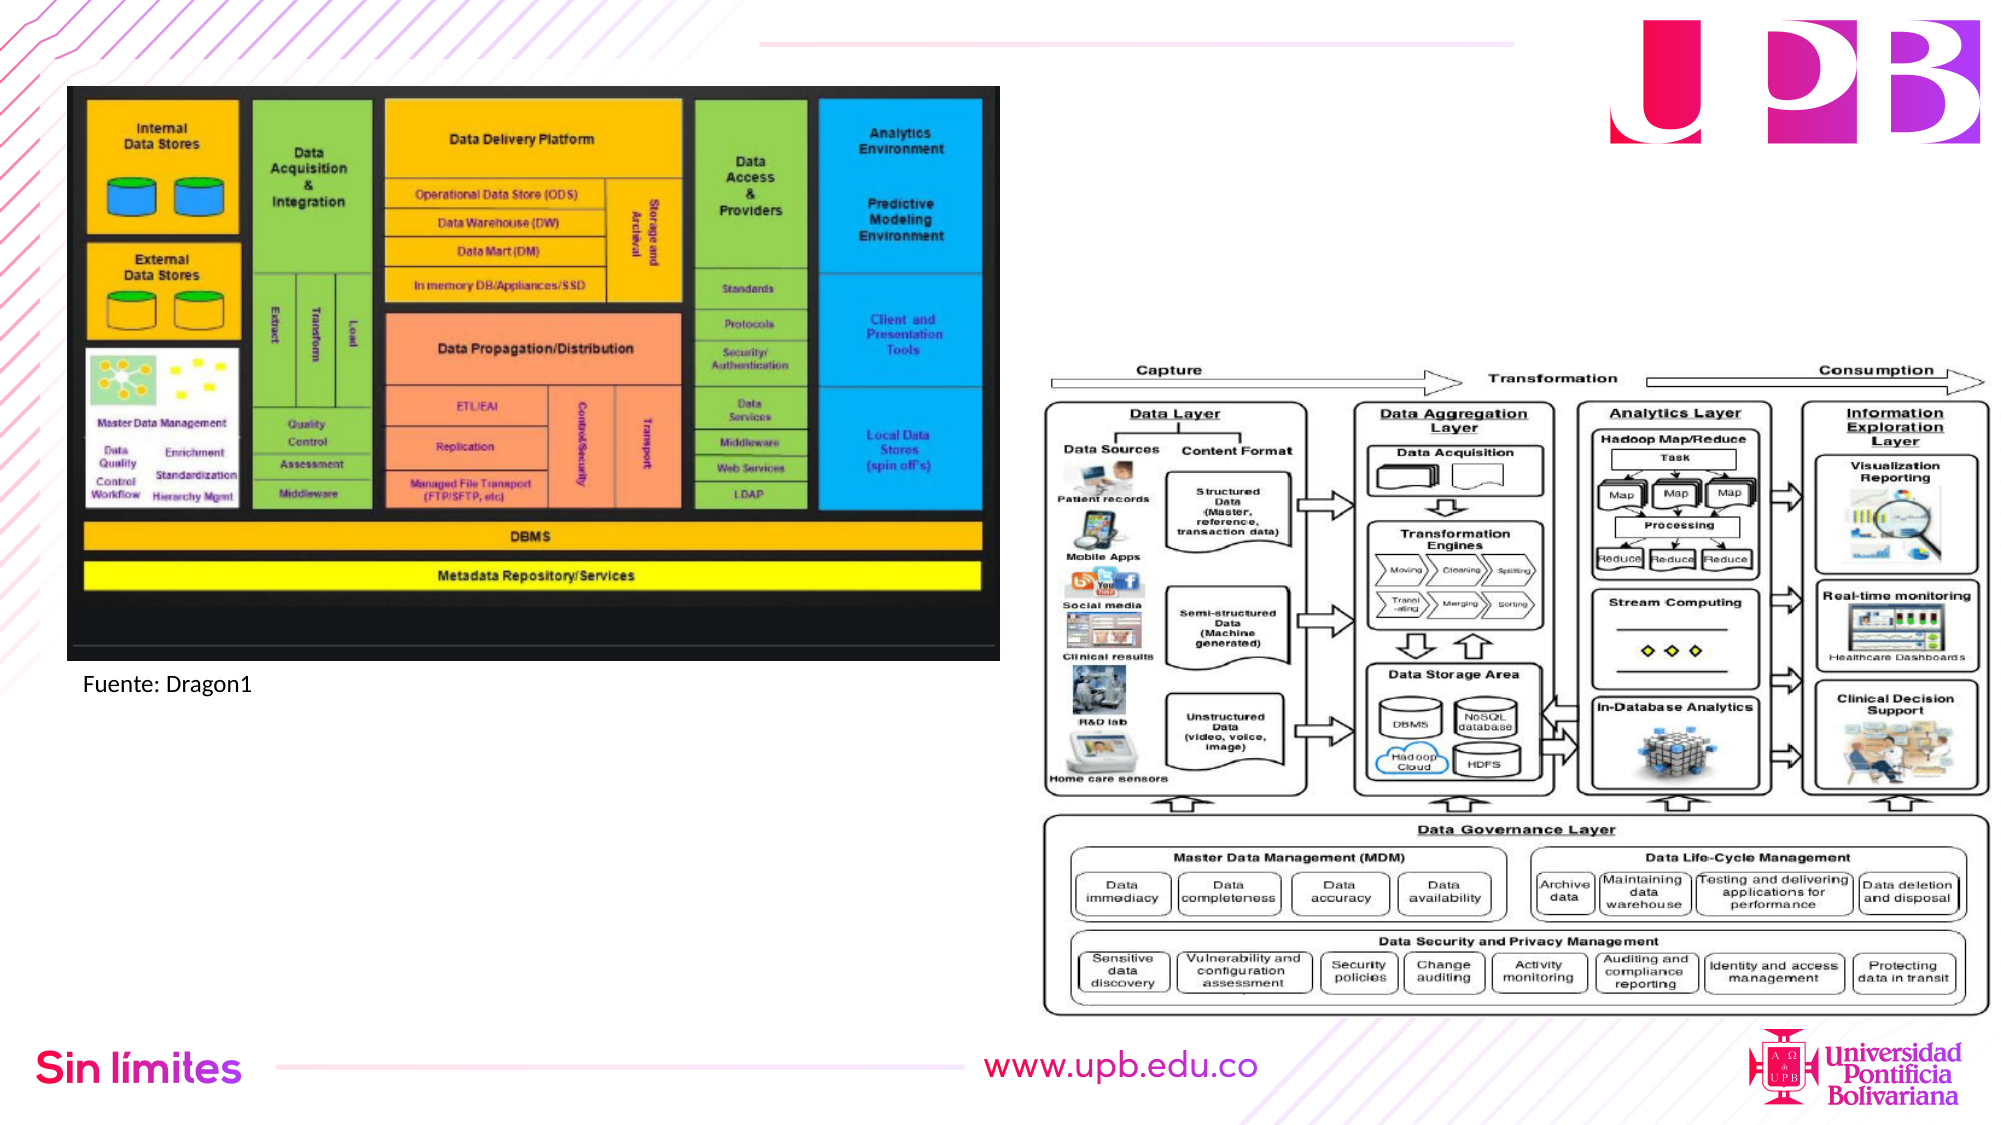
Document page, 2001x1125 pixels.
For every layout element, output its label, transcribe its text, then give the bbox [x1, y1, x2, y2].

picture [0, 0, 2001, 1125]
text_box Fuente: Dragon1 [68, 661, 268, 705]
